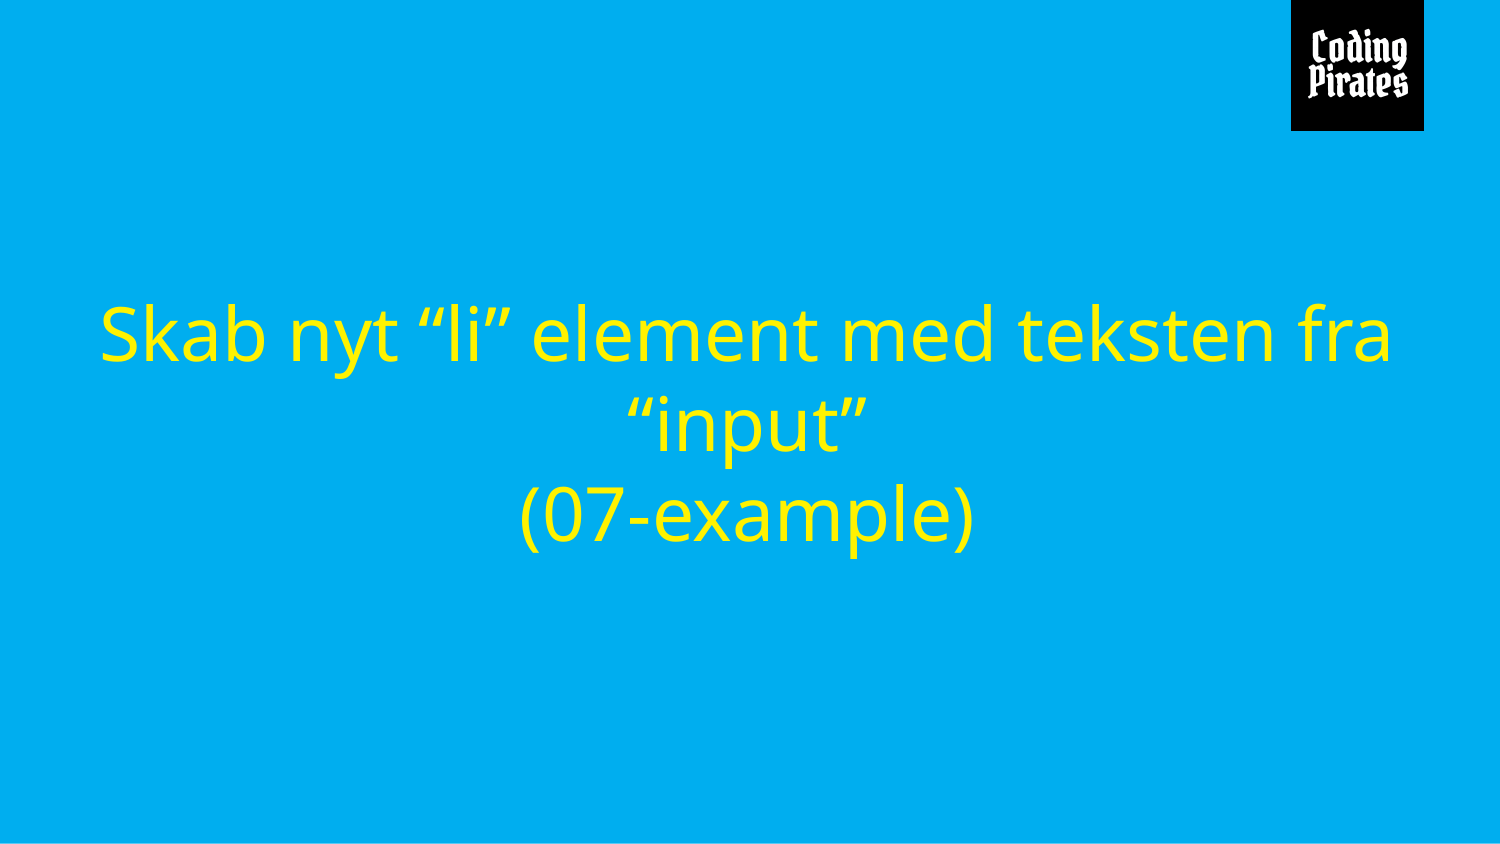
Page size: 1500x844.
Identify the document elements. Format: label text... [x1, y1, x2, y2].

title Skab nyt “li” element med teksten fra “input” (07-example) [5, 352, 1490, 491]
picture [471, 306, 477, 313]
picture [1130, 321, 1158, 352]
picture [956, 305, 990, 352]
picture [1093, 305, 1122, 352]
picture [452, 305, 457, 352]
picture [523, 491, 537, 552]
picture [1292, 0, 1423, 130]
picture [535, 321, 568, 352]
picture [579, 305, 584, 352]
picture [781, 501, 837, 540]
picture [486, 308, 495, 325]
picture [1299, 304, 1325, 352]
picture [434, 308, 443, 325]
picture [1238, 321, 1271, 352]
picture [1049, 321, 1082, 352]
picture [184, 321, 215, 352]
picture [915, 501, 948, 541]
picture [374, 312, 397, 352]
picture [914, 321, 947, 352]
picture [696, 501, 728, 540]
picture [641, 321, 697, 352]
picture [956, 491, 971, 552]
picture [335, 321, 352, 352]
picture [736, 501, 767, 541]
picture [846, 321, 902, 352]
picture [897, 491, 902, 540]
picture [709, 321, 742, 352]
picture [229, 305, 263, 352]
picture [794, 312, 817, 352]
picture [500, 308, 509, 325]
picture [471, 321, 476, 352]
picture [1164, 312, 1187, 352]
picture [588, 491, 623, 540]
picture [657, 501, 690, 541]
picture [546, 491, 581, 541]
picture [420, 308, 429, 325]
picture [1194, 321, 1227, 352]
picture [1356, 321, 1387, 352]
picture [851, 501, 885, 558]
picture [104, 307, 136, 352]
picture [355, 321, 371, 352]
picture [753, 321, 786, 352]
picture [631, 519, 648, 523]
picture [1019, 312, 1042, 352]
picture [597, 321, 630, 352]
picture [294, 321, 327, 352]
picture [1330, 321, 1352, 352]
picture [147, 305, 176, 352]
